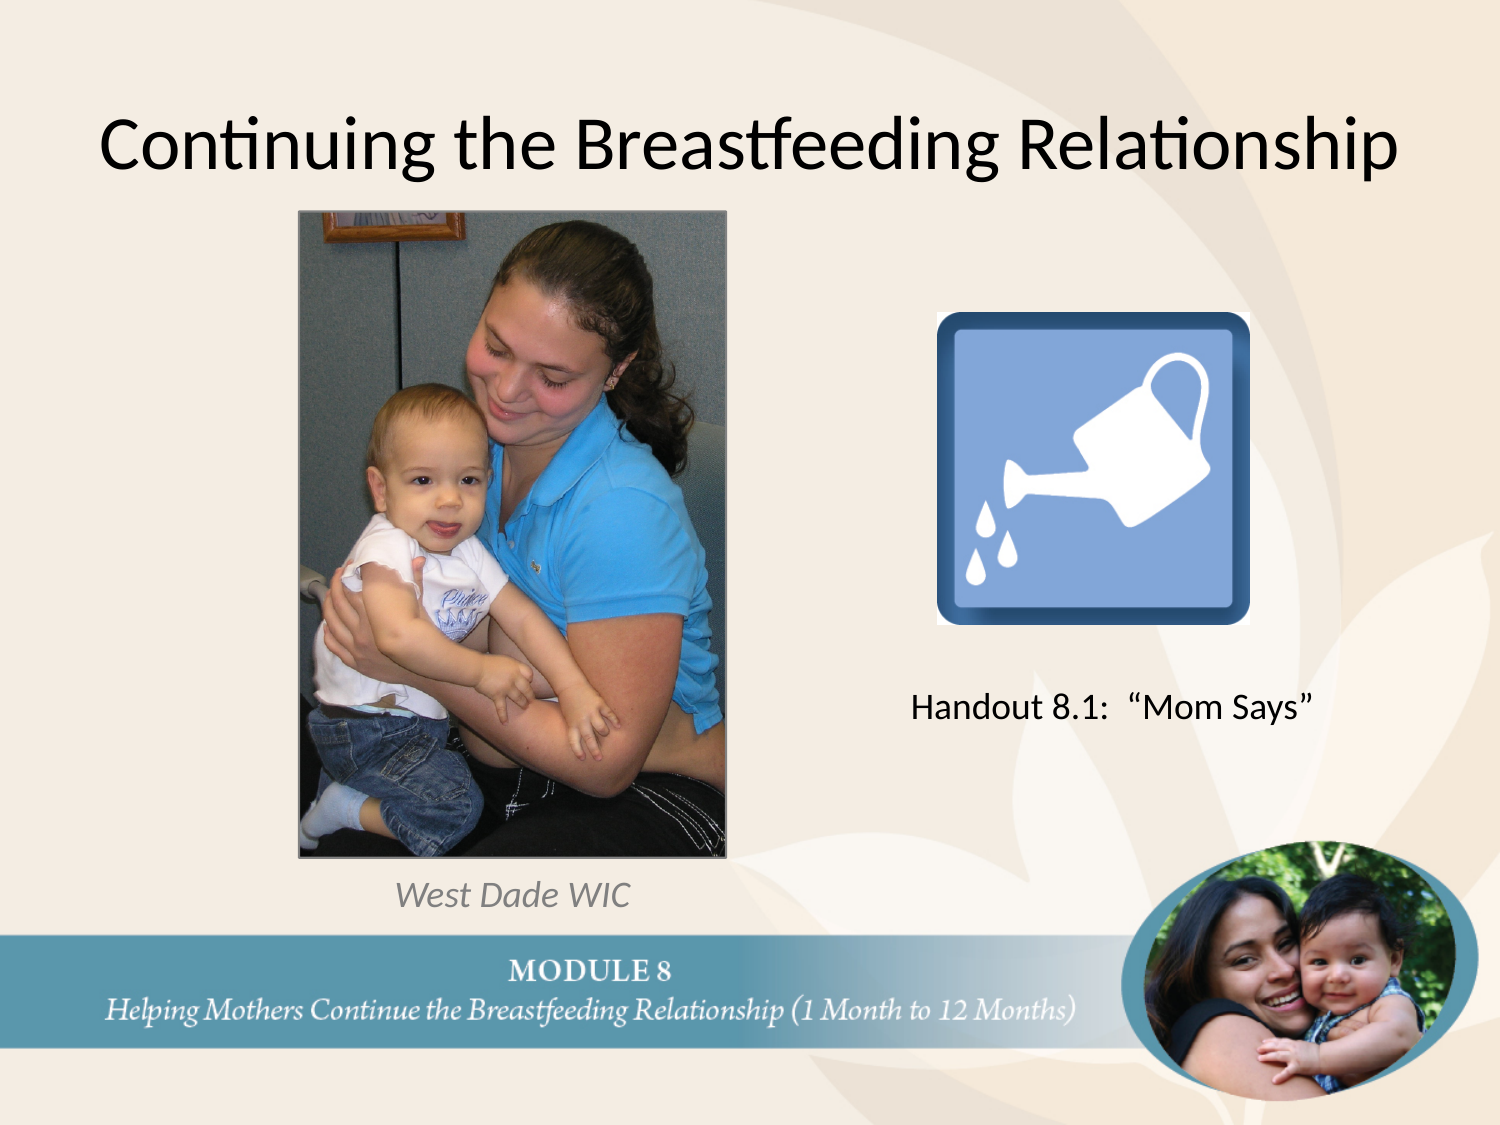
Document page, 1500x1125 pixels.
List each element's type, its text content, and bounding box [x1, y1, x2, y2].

picture [0, 0, 1500, 1125]
text_box Handout 8.1: “Mom Says” [800, 674, 1425, 735]
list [937, 312, 1251, 626]
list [299, 212, 726, 857]
title Continuing the Breastfeeding Relationship [75, 45, 1425, 233]
text_box West Dade WIC [300, 865, 725, 923]
